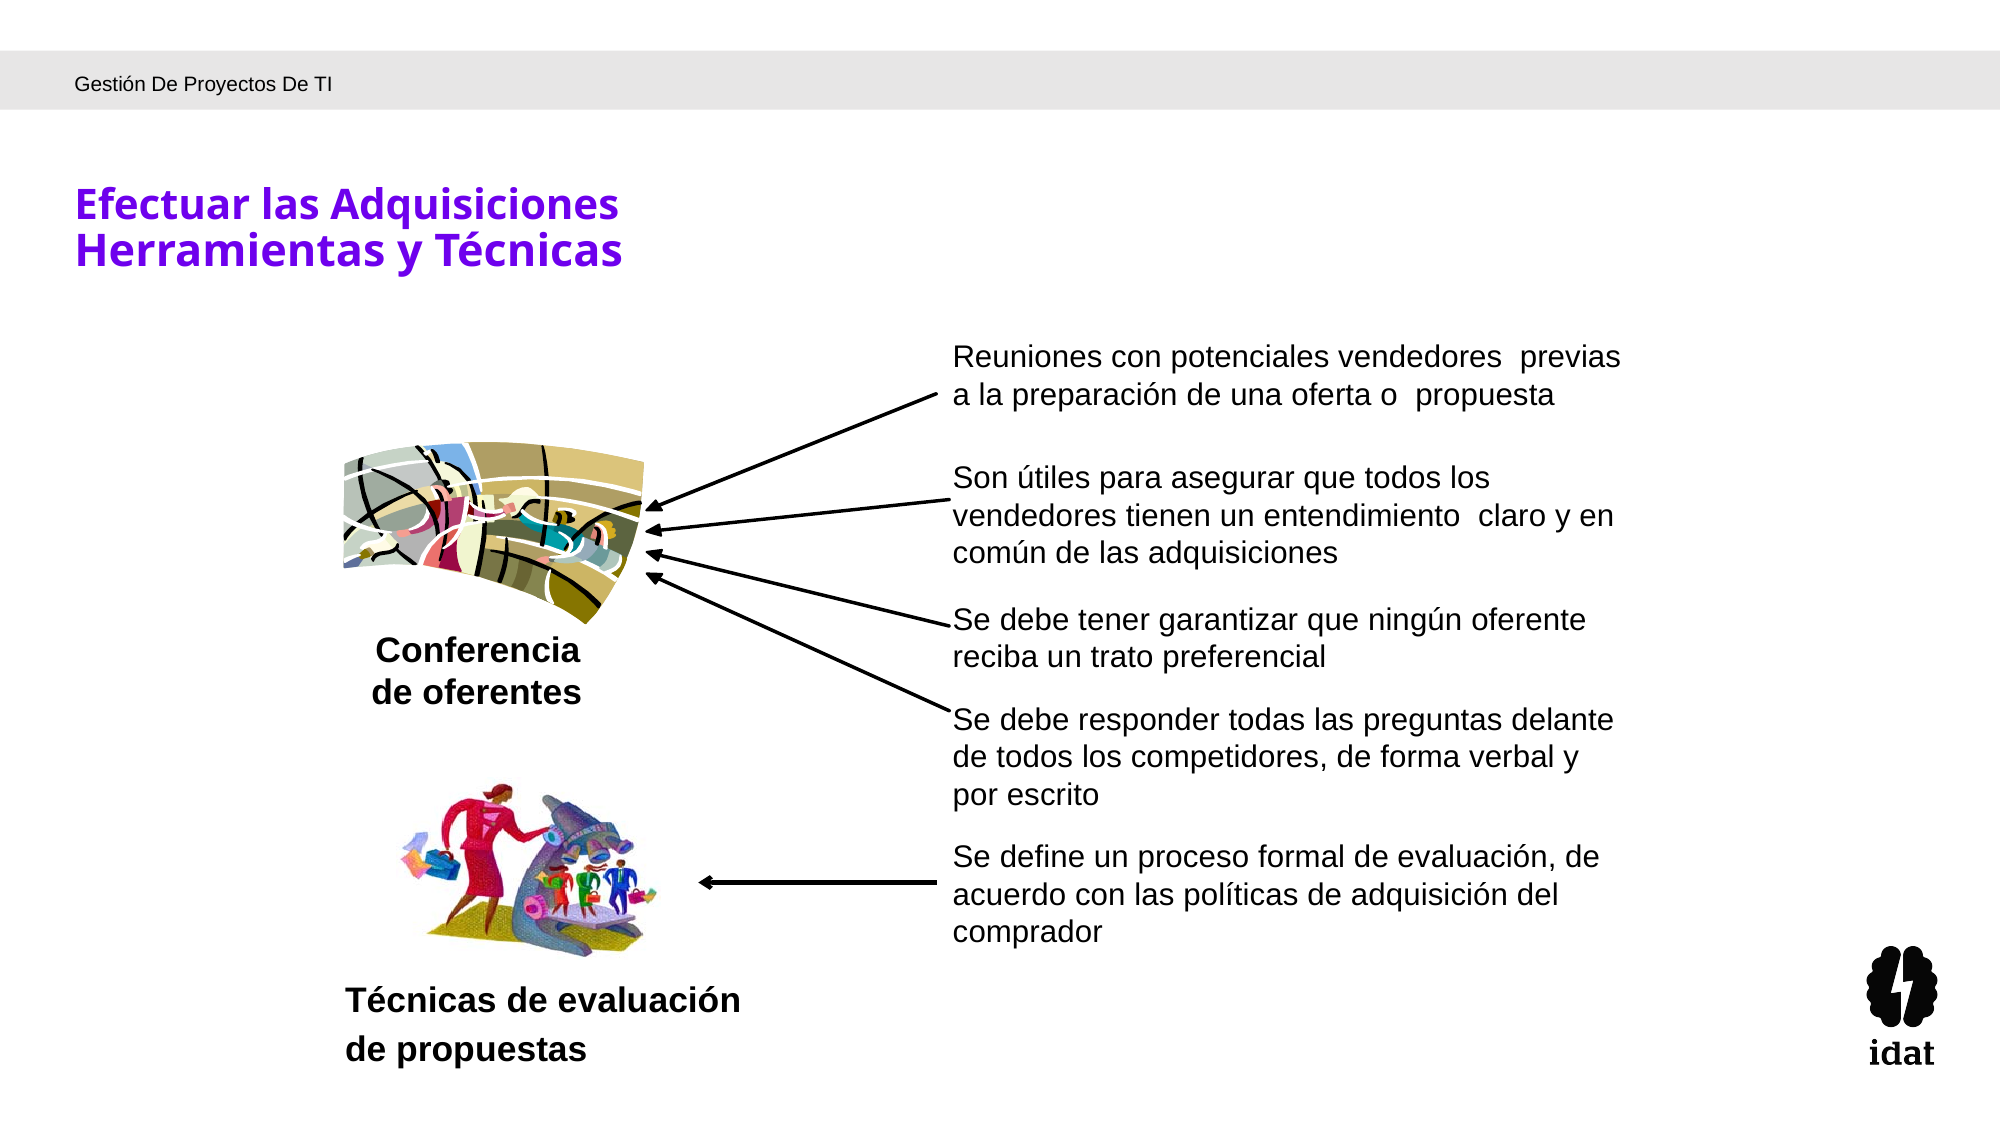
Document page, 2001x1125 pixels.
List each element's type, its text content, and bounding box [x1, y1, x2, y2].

list Efectuar las Adquisiciones Herramientas y Técnicas [74, 194, 973, 274]
picture [1866, 946, 1938, 1065]
list Gestión De Proyectos De TI [74, 58, 690, 106]
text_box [343, 336, 1644, 1070]
